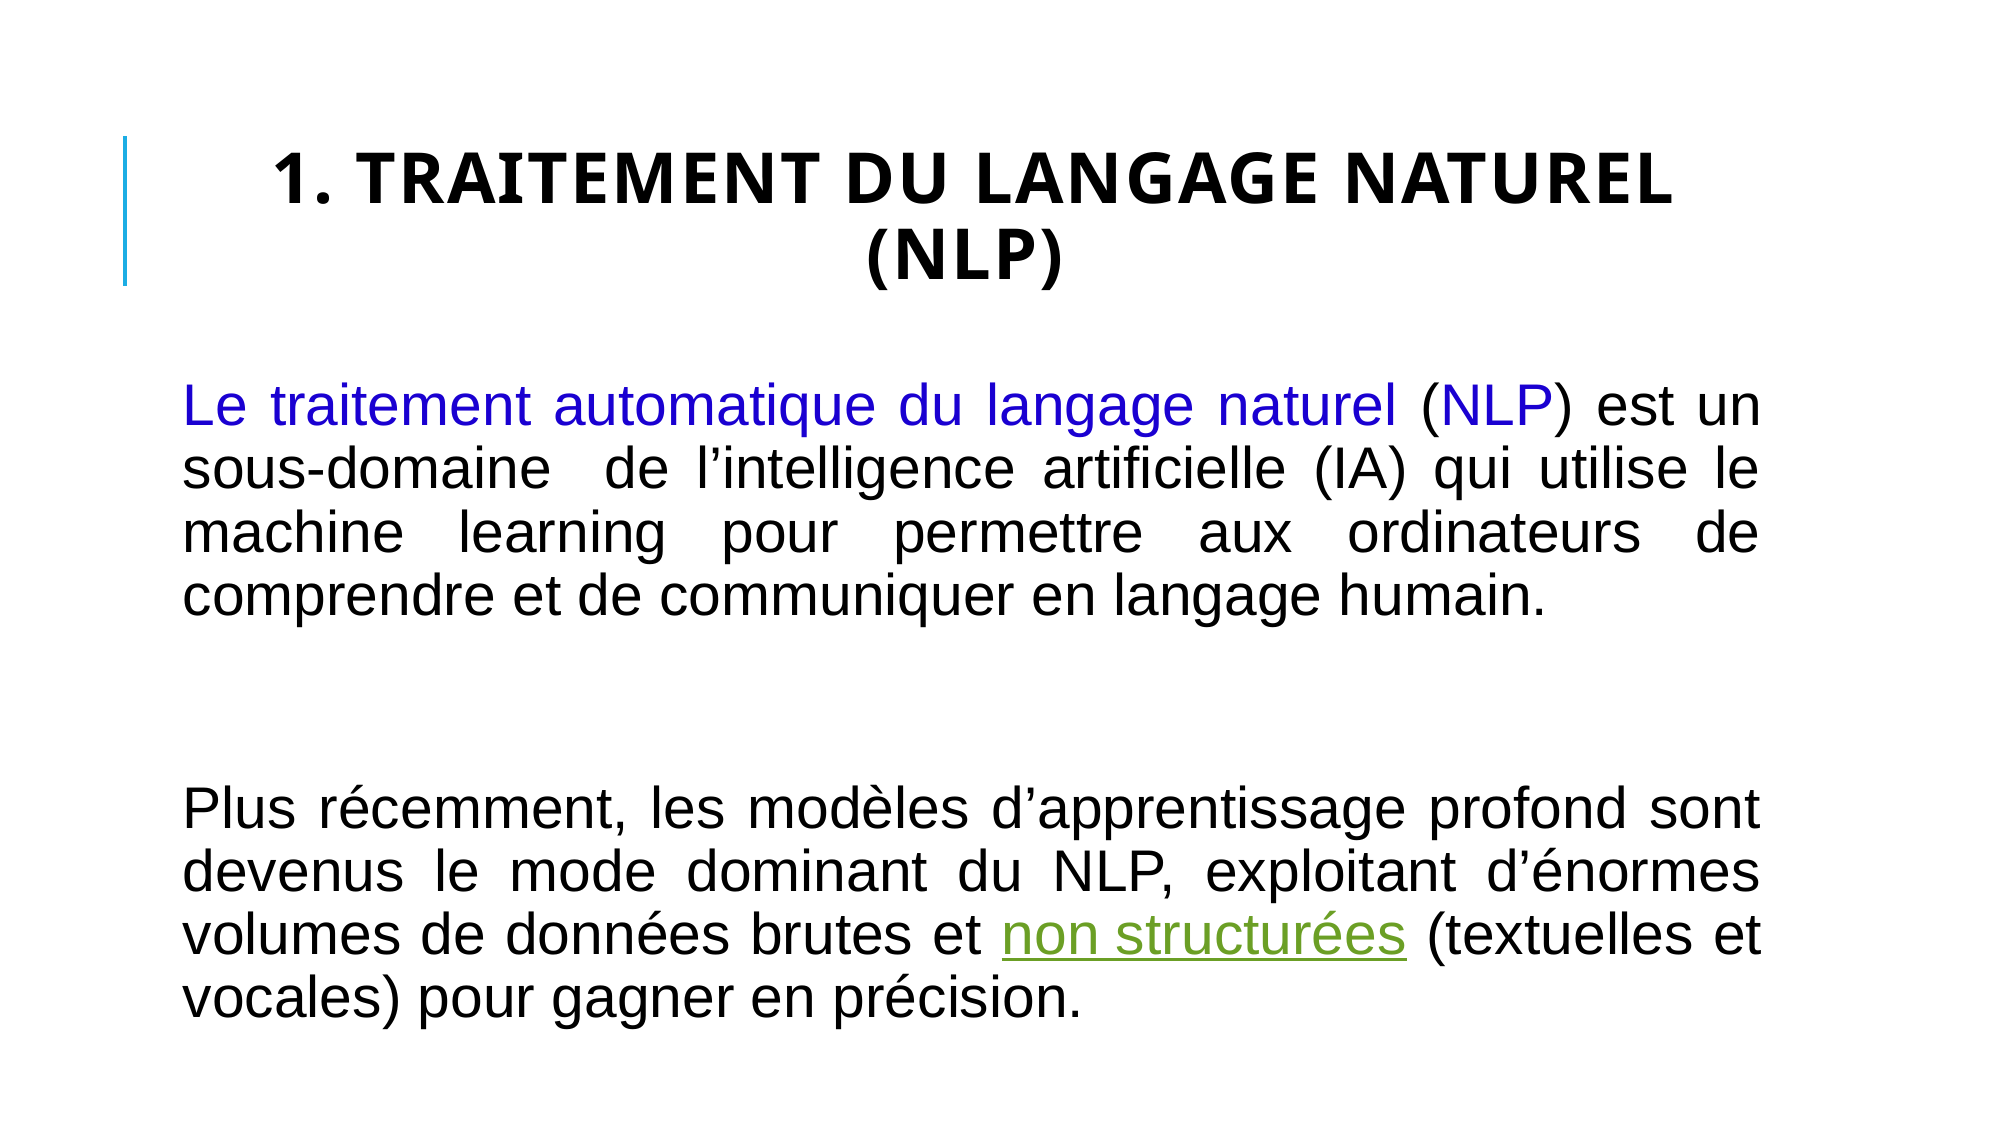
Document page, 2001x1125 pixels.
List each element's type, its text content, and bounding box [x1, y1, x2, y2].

title 1. Traitement du langage naturel (NLP) [168, 125, 1763, 313]
list Le traitement automatique du langage naturel (NLP) est un sous-domaine de l’intelligence artificielle (IA) qui utilise le machine learning pour permettre aux ordinateurs de comprendre et de communiquer en langage humain. Plus récemment, les modèles d’apprentissage profond sont devenus le mode dominant du NLP, exploitant d’énormes volumes de données brutes et non structurées (textuelles et vocales) pour gagner en précision. [168, 375, 1763, 1035]
